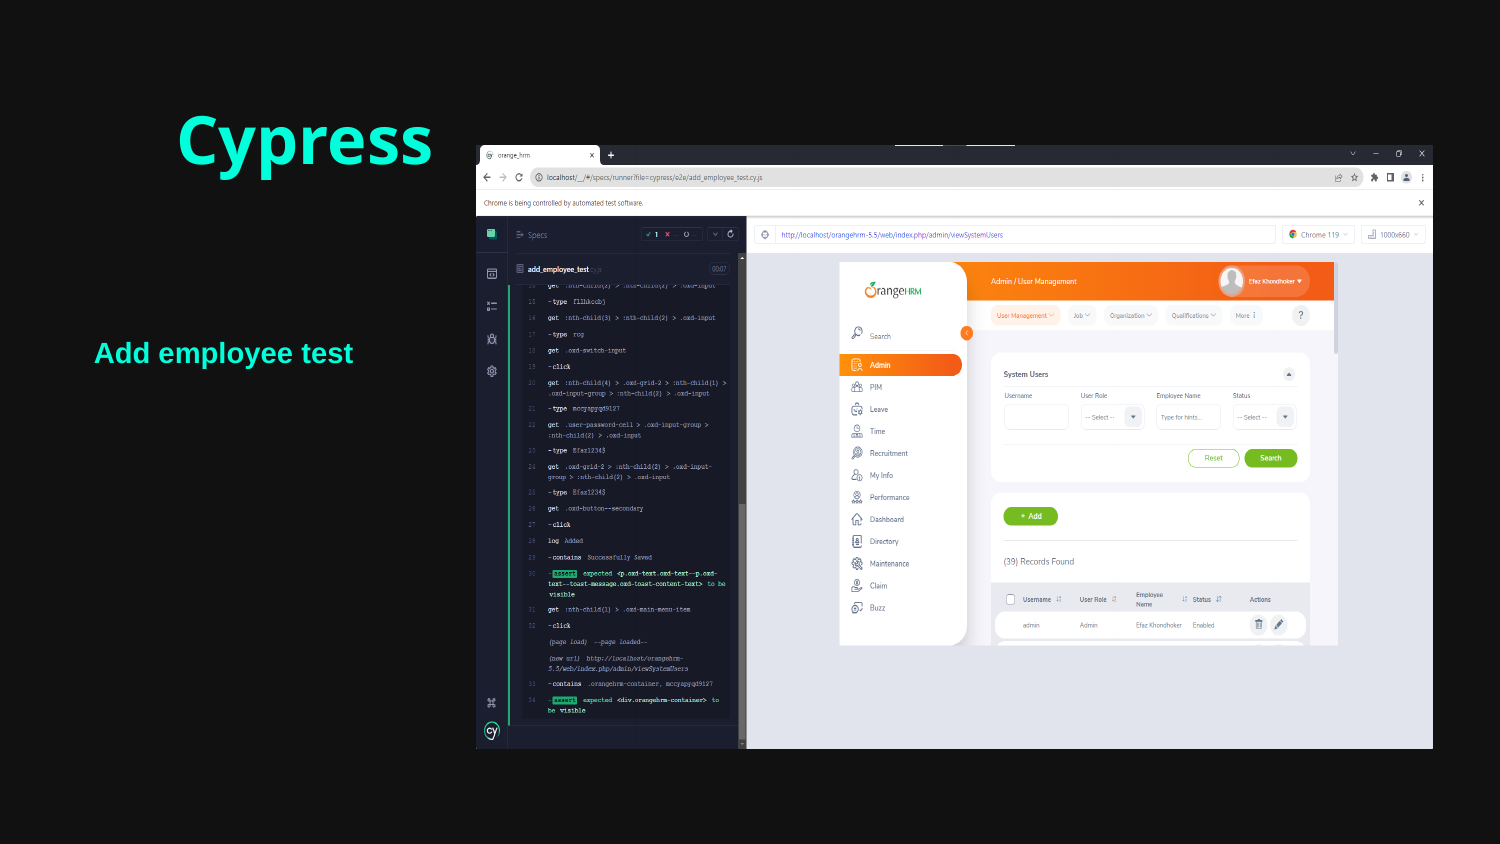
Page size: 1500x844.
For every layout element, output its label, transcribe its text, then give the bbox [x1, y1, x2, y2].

title Cypress [161, 99, 739, 193]
subtitle Add employee test [78, 259, 471, 584]
picture [476, 145, 1433, 749]
